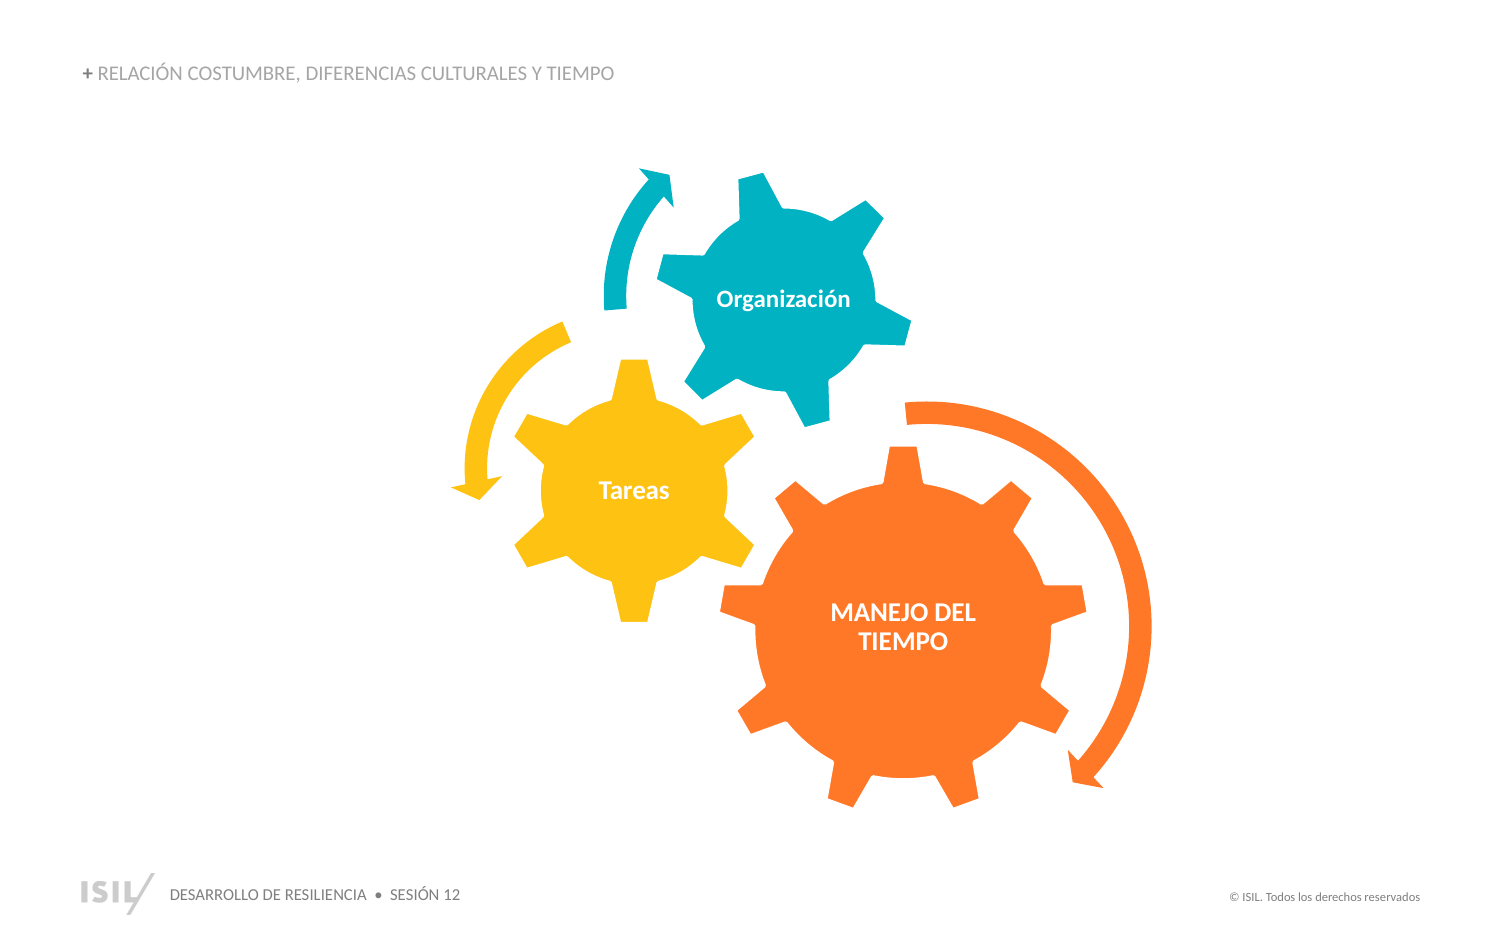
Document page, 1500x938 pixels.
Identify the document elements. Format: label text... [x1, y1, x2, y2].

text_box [449, 107, 1167, 867]
text_box + RELACIÓN COSTUMBRE, DIFERENCIAS CULTURALES Y TIEMPO [82, 61, 928, 85]
